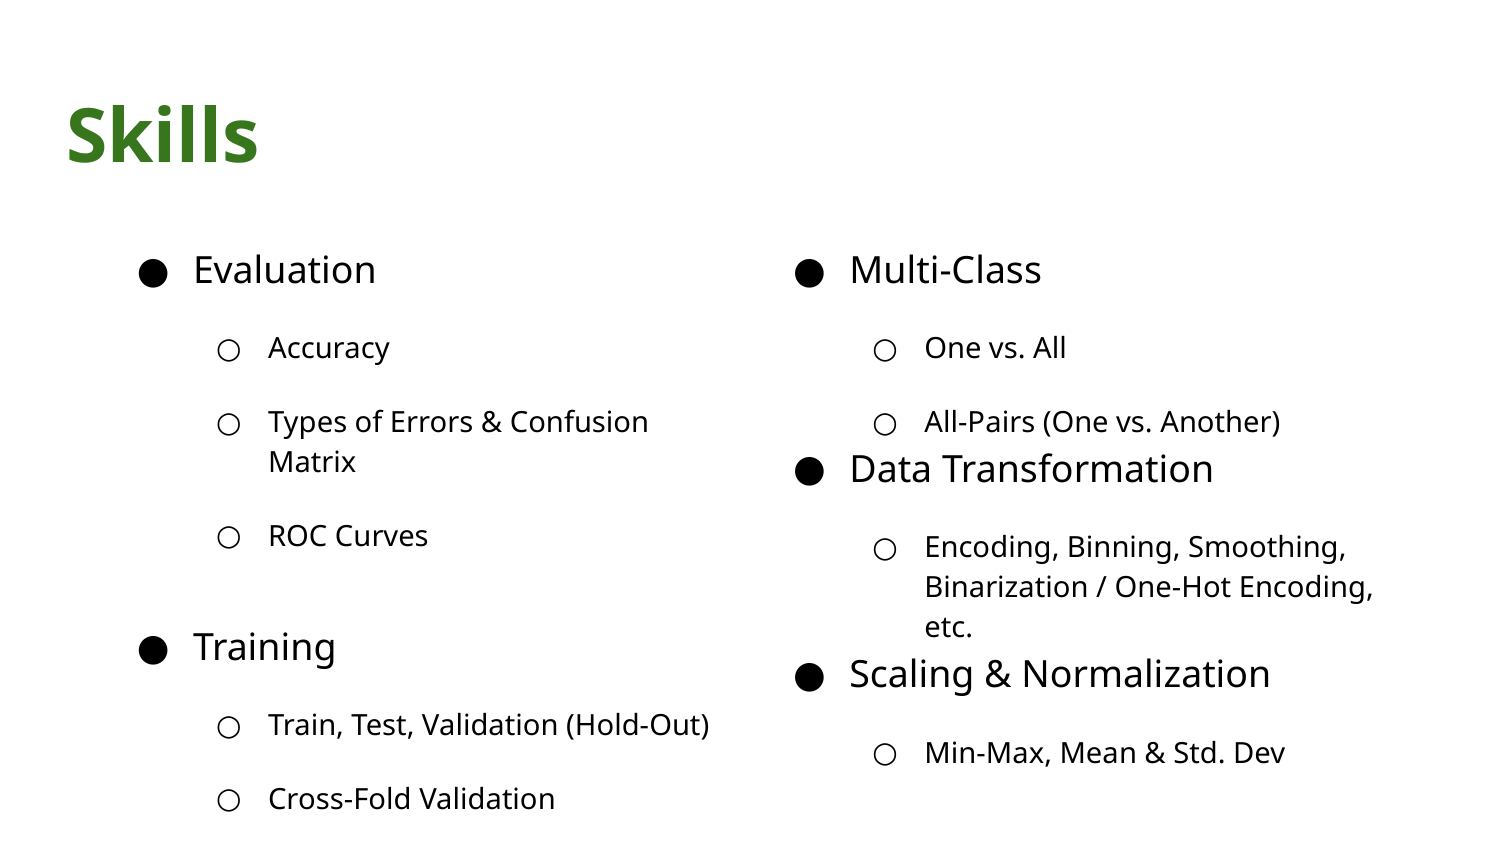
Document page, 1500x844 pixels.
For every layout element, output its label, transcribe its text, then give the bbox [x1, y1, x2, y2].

list Multi-Class One vs. All All-Pairs (One vs. Another) Data Transformation Encoding, Binning, Smoothing, Binarization / One-Hot Encoding, etc. Scaling & Normalization Min-Max, Mean & Std. Dev [759, 224, 1397, 760]
title Skills [51, 72, 1449, 167]
